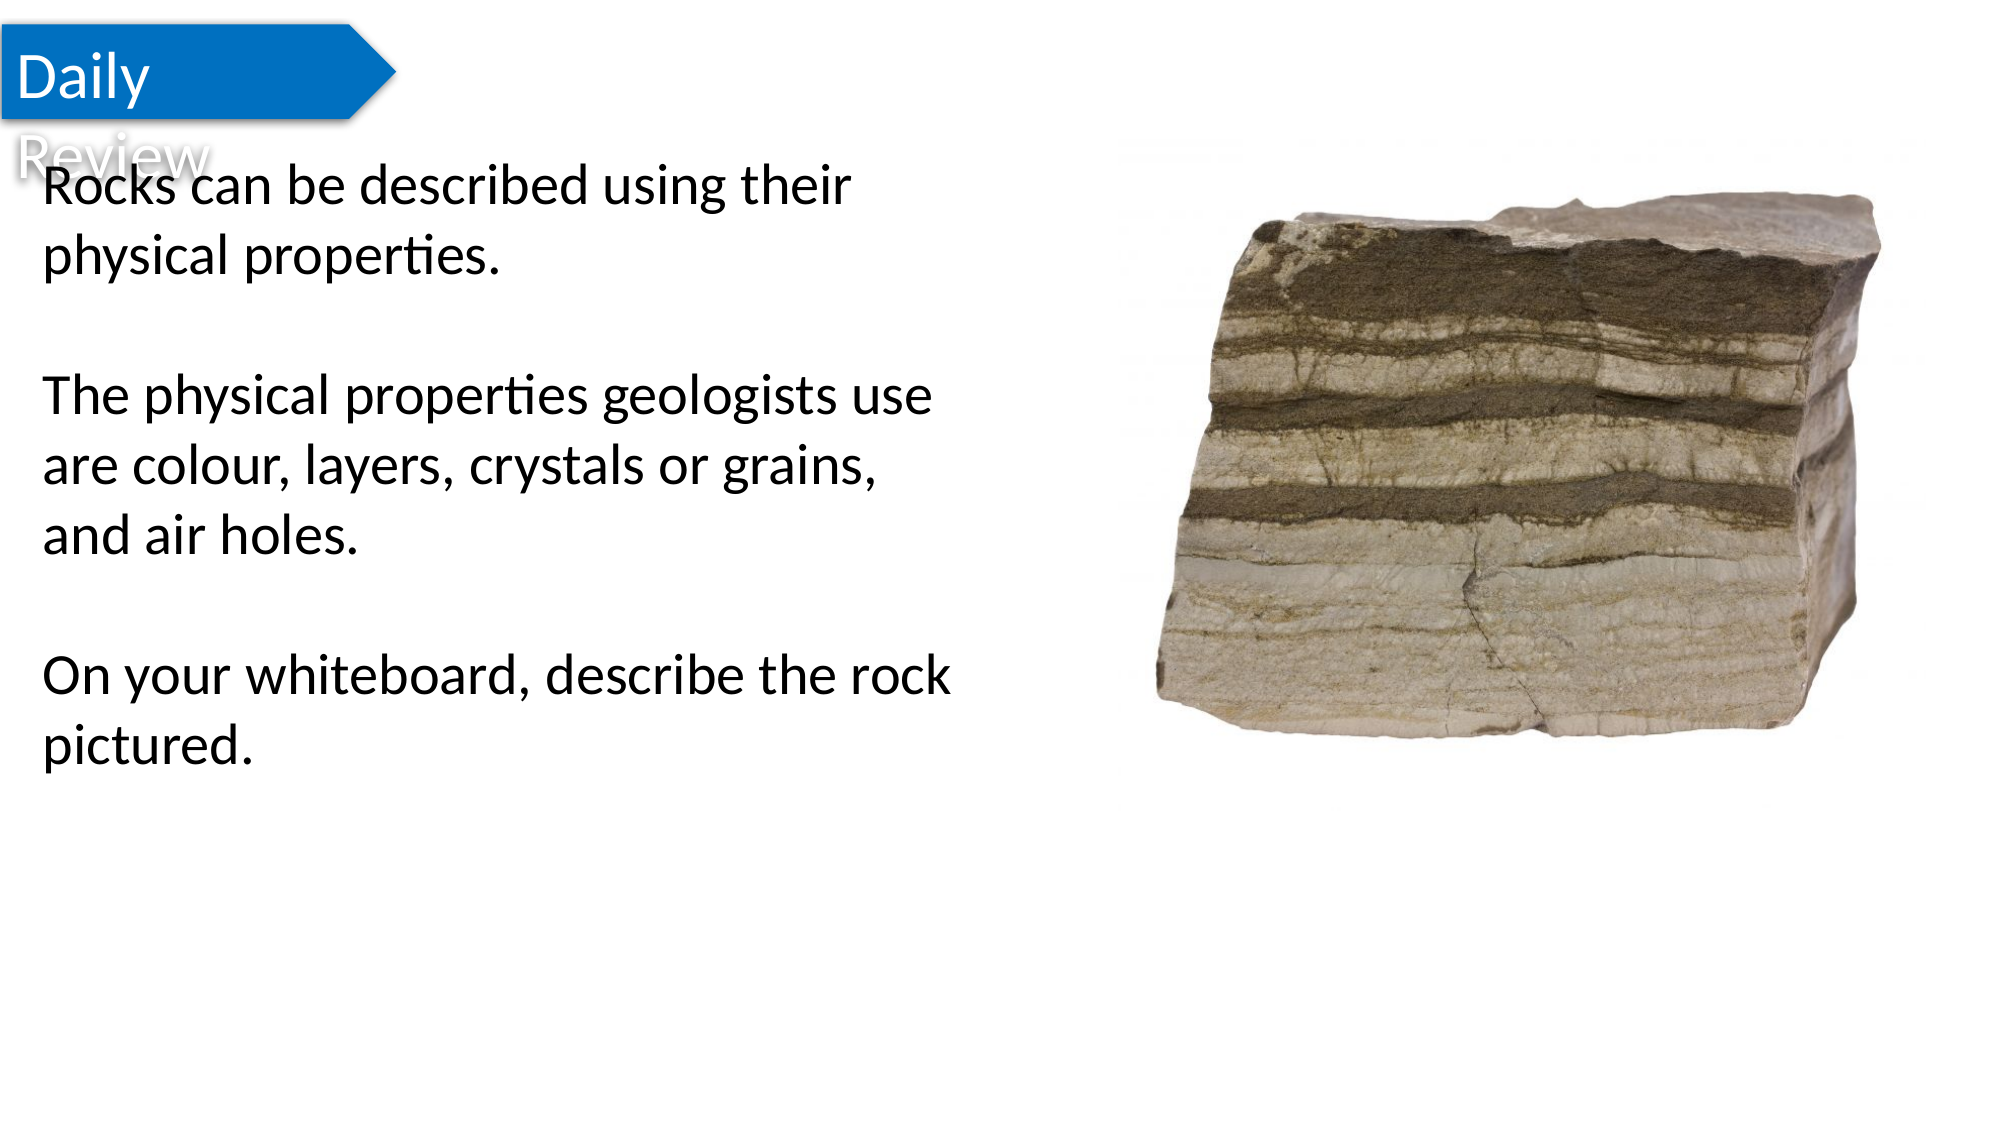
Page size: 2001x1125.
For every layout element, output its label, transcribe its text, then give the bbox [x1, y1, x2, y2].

text_box Rocks can be described using their physical properties. The physical properties geologists use are colour, layers, crystals or grains, and air holes. On your whiteboard, describe the rock pictured. [27, 139, 995, 784]
text_box Daily Review [1, 24, 397, 119]
picture [1117, 138, 1926, 811]
